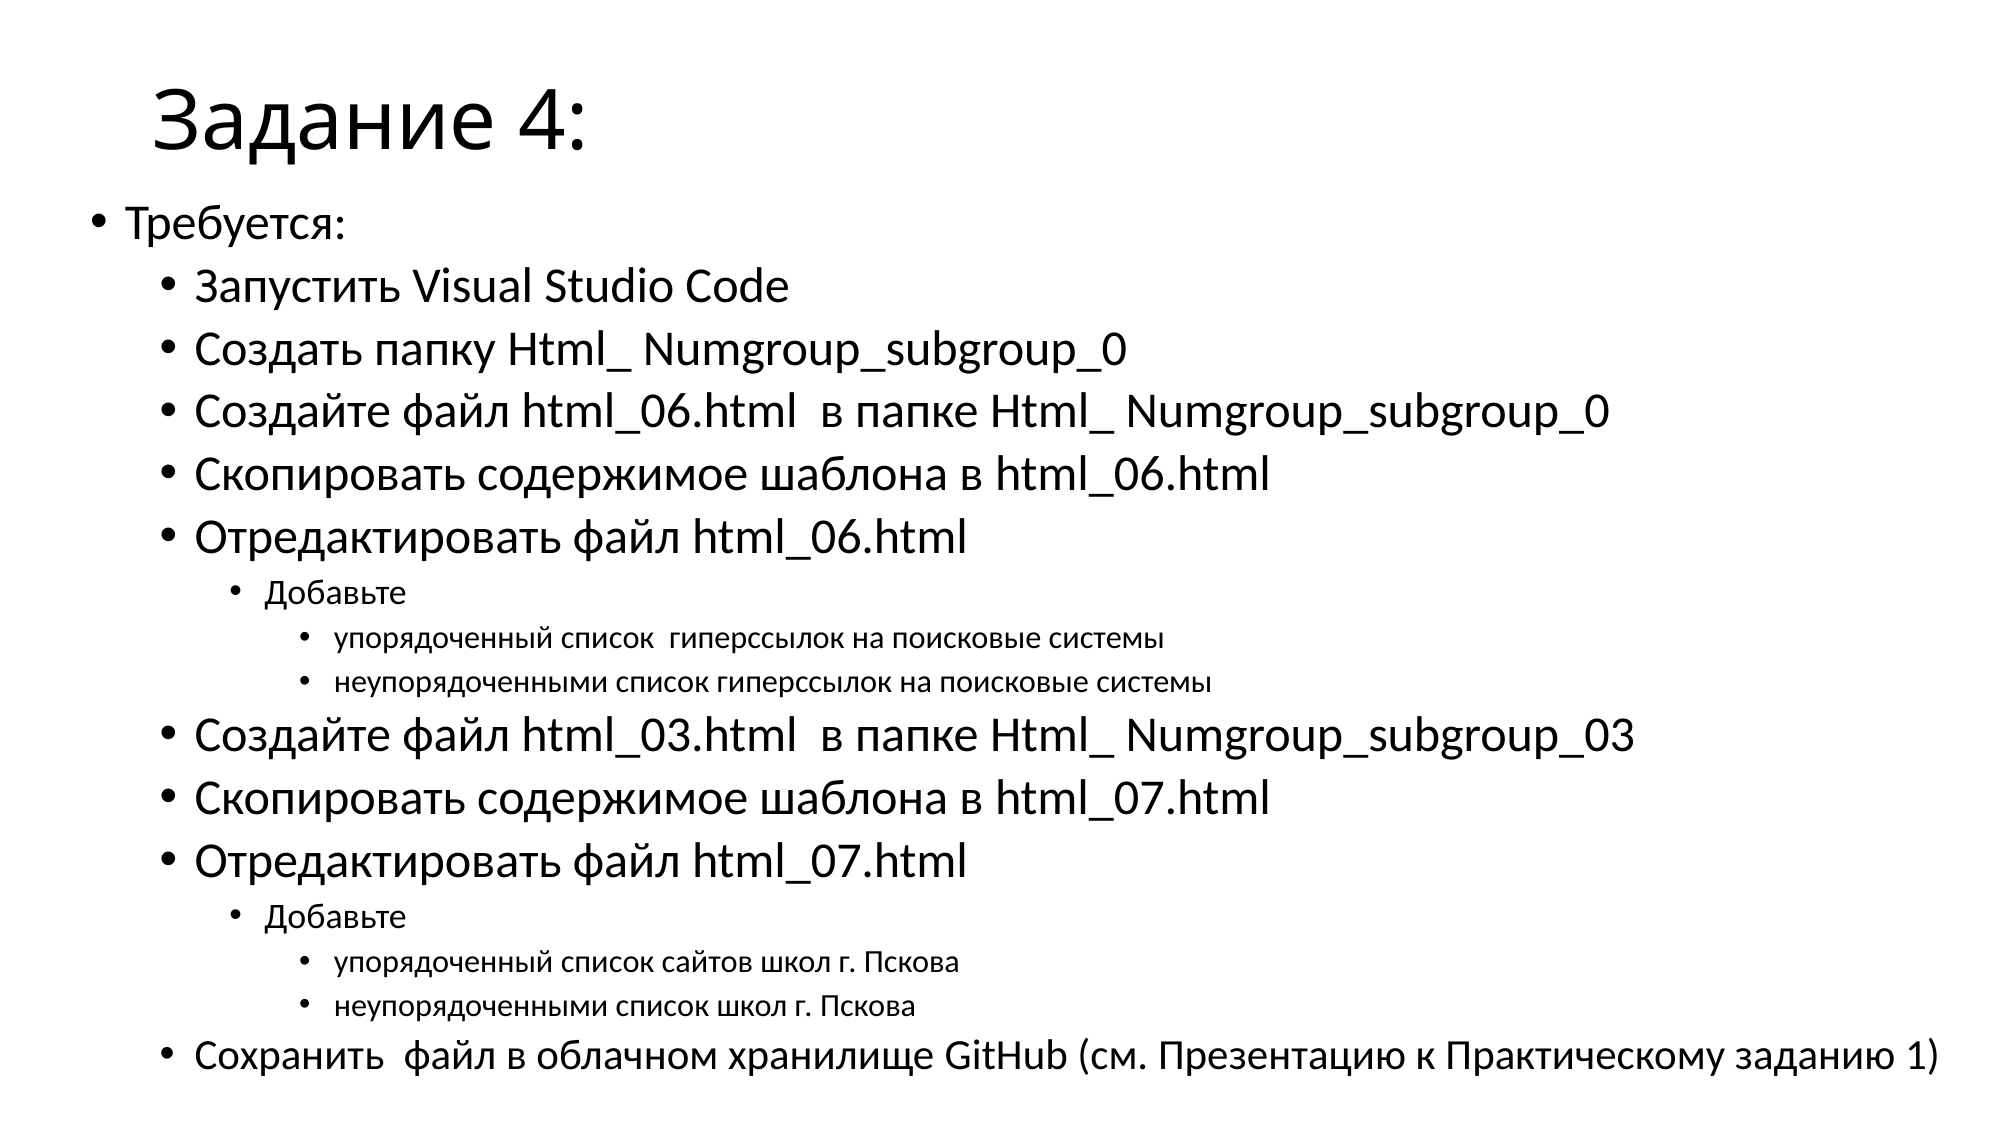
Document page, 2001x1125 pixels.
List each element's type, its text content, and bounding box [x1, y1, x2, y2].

list Требуется: Запустить Visual Studio Code Создать папку Html_ Numgroup_subgroup_0 Создайте файл html_06.html в папке Html_ Numgroup_subgroup_0 Скопировать содержимое шаблона в html_06.html Отредактировать файл html_06.html Добавьте упорядоченный список гиперссылок на поисковые системы неупорядоченными список гиперссылок на поисковые системы Создайте файл html_03.html в папке Html_ Numgroup_subgroup_03 Скопировать содержимое шаблона в html_07.html Отредактировать файл html_07.html Добавьте упорядоченный список сайтов школ г. Пскова неупорядоченными список школ г. Пскова Сохранить файл в облачном хранилище GitHub (см. Презентацию к Практическому заданию 1) [75, 188, 1968, 1125]
title Задание 4: [137, 64, 1863, 188]
